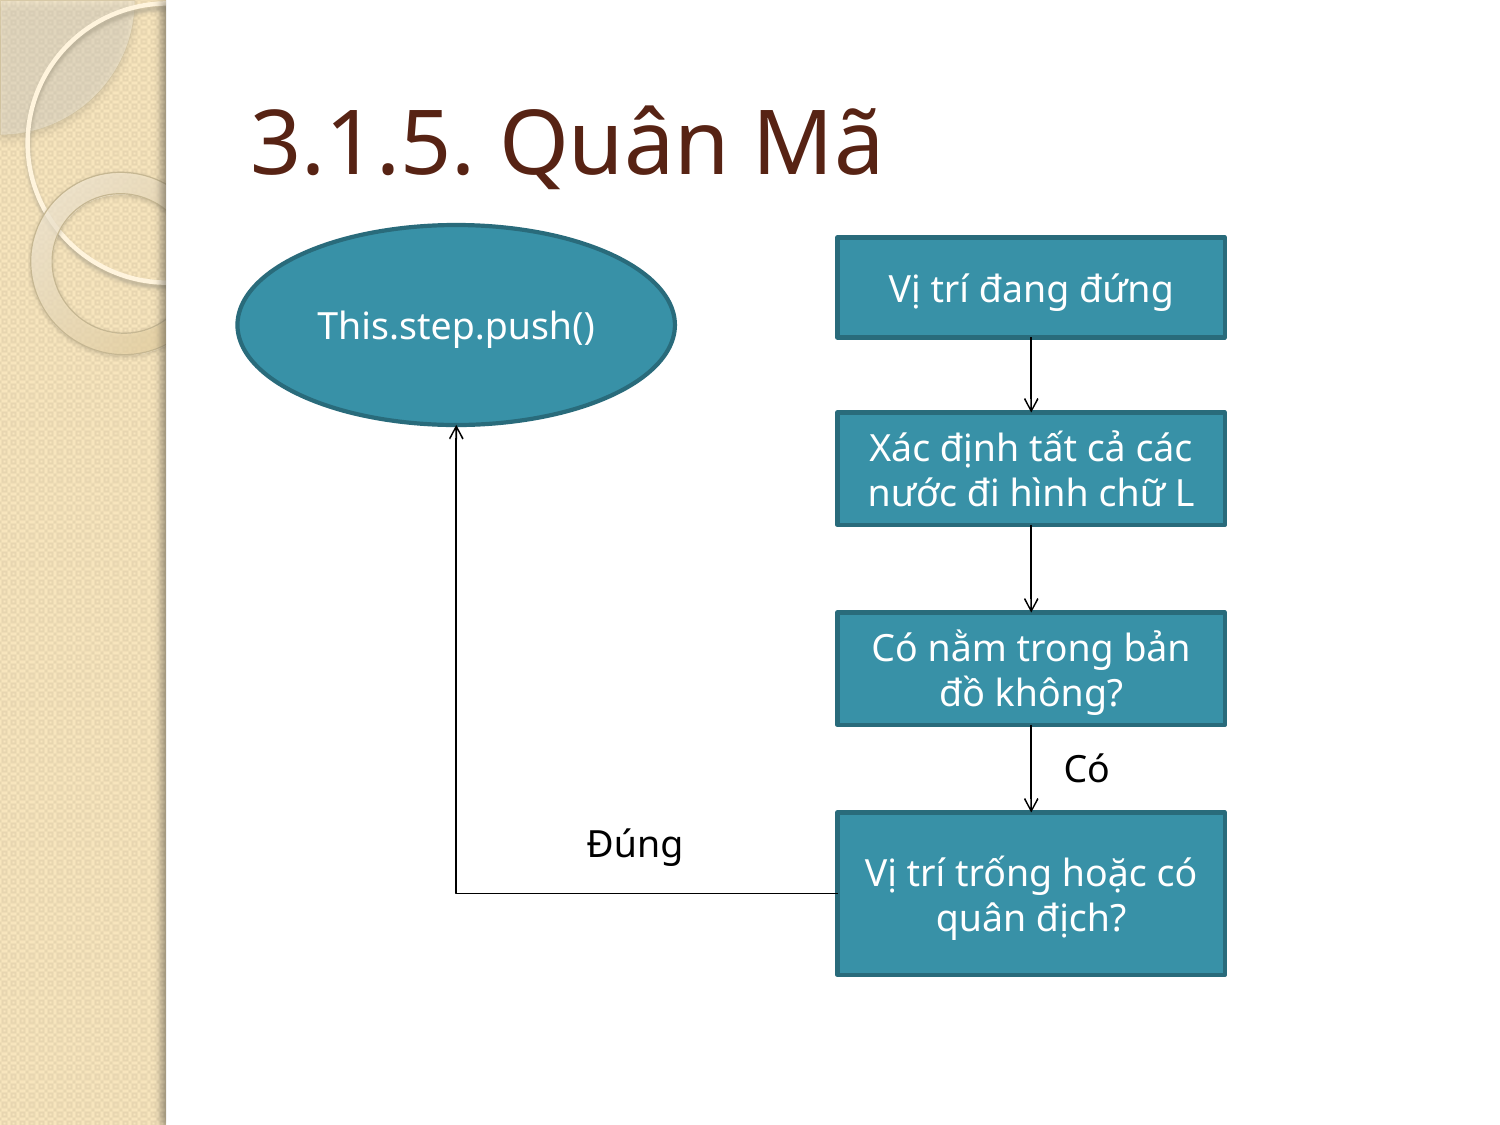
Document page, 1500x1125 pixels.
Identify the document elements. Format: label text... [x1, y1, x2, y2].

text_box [455, 424, 838, 894]
title 3.1.5. Quân Mã [235, 45, 1466, 233]
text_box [987, 768, 1076, 772]
text_box This.step.push() [235, 222, 678, 428]
text_box Vị trí đang đứng [835, 235, 1227, 340]
text_box Có [1048, 737, 1125, 798]
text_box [993, 374, 1069, 378]
text_box Vị trí trống hoặc có quân địch? [835, 810, 1227, 977]
text_box Xác định tất cả các nước đi hình chữ L [835, 410, 1227, 527]
text_box Có nằm trong bản đồ không? [845, 610, 1227, 727]
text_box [987, 568, 1076, 572]
